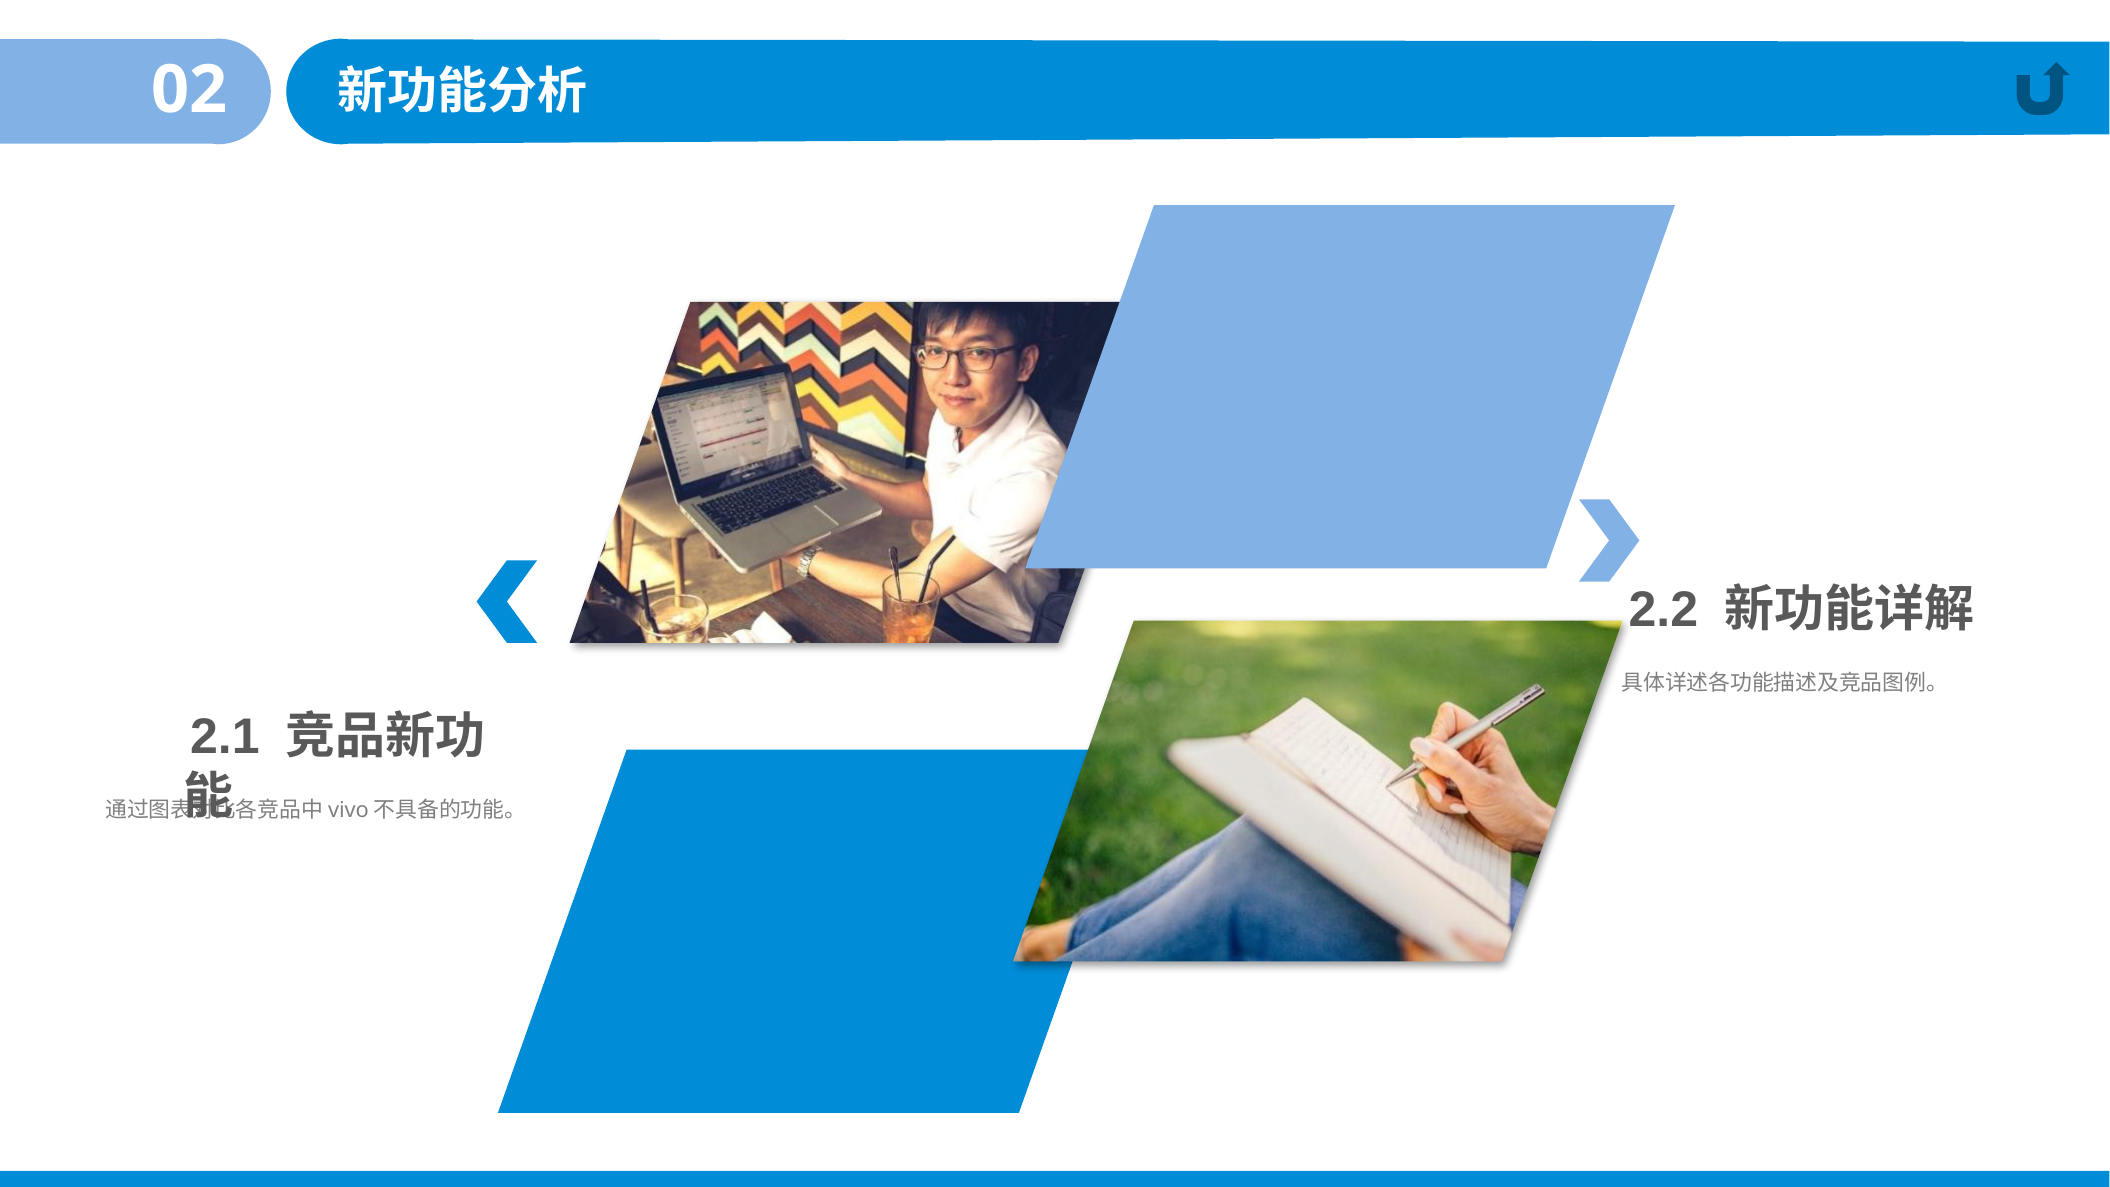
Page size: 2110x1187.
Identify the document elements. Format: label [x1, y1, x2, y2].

text_box [0, 38, 2110, 1187]
